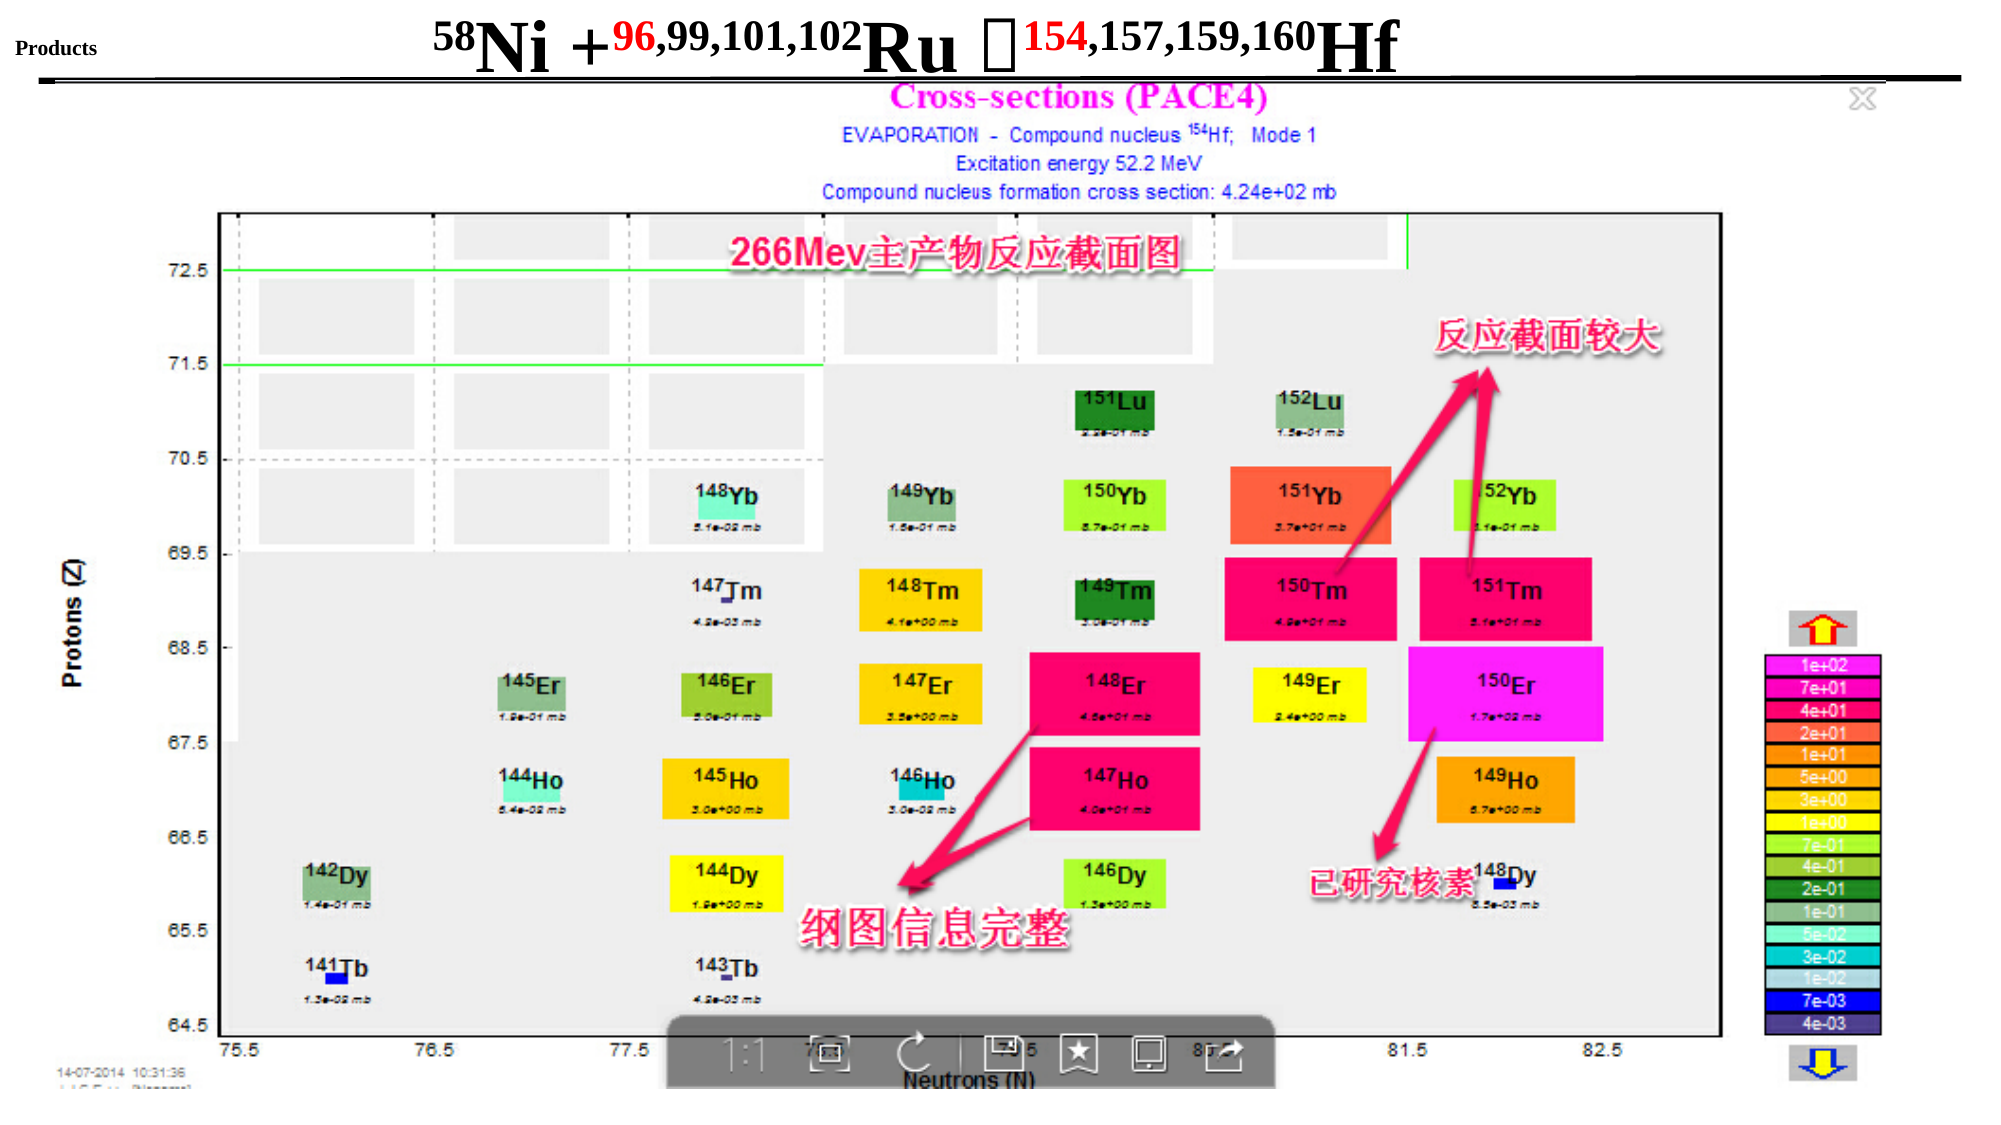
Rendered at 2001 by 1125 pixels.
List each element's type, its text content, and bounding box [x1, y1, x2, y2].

text_box 58Ni +96,99,101,102Ru 154,157,159,160Hf [421, 1, 1414, 78]
title Products [0, 3, 421, 97]
picture [55, 80, 1887, 1089]
title Products [1414, 3, 2000, 97]
